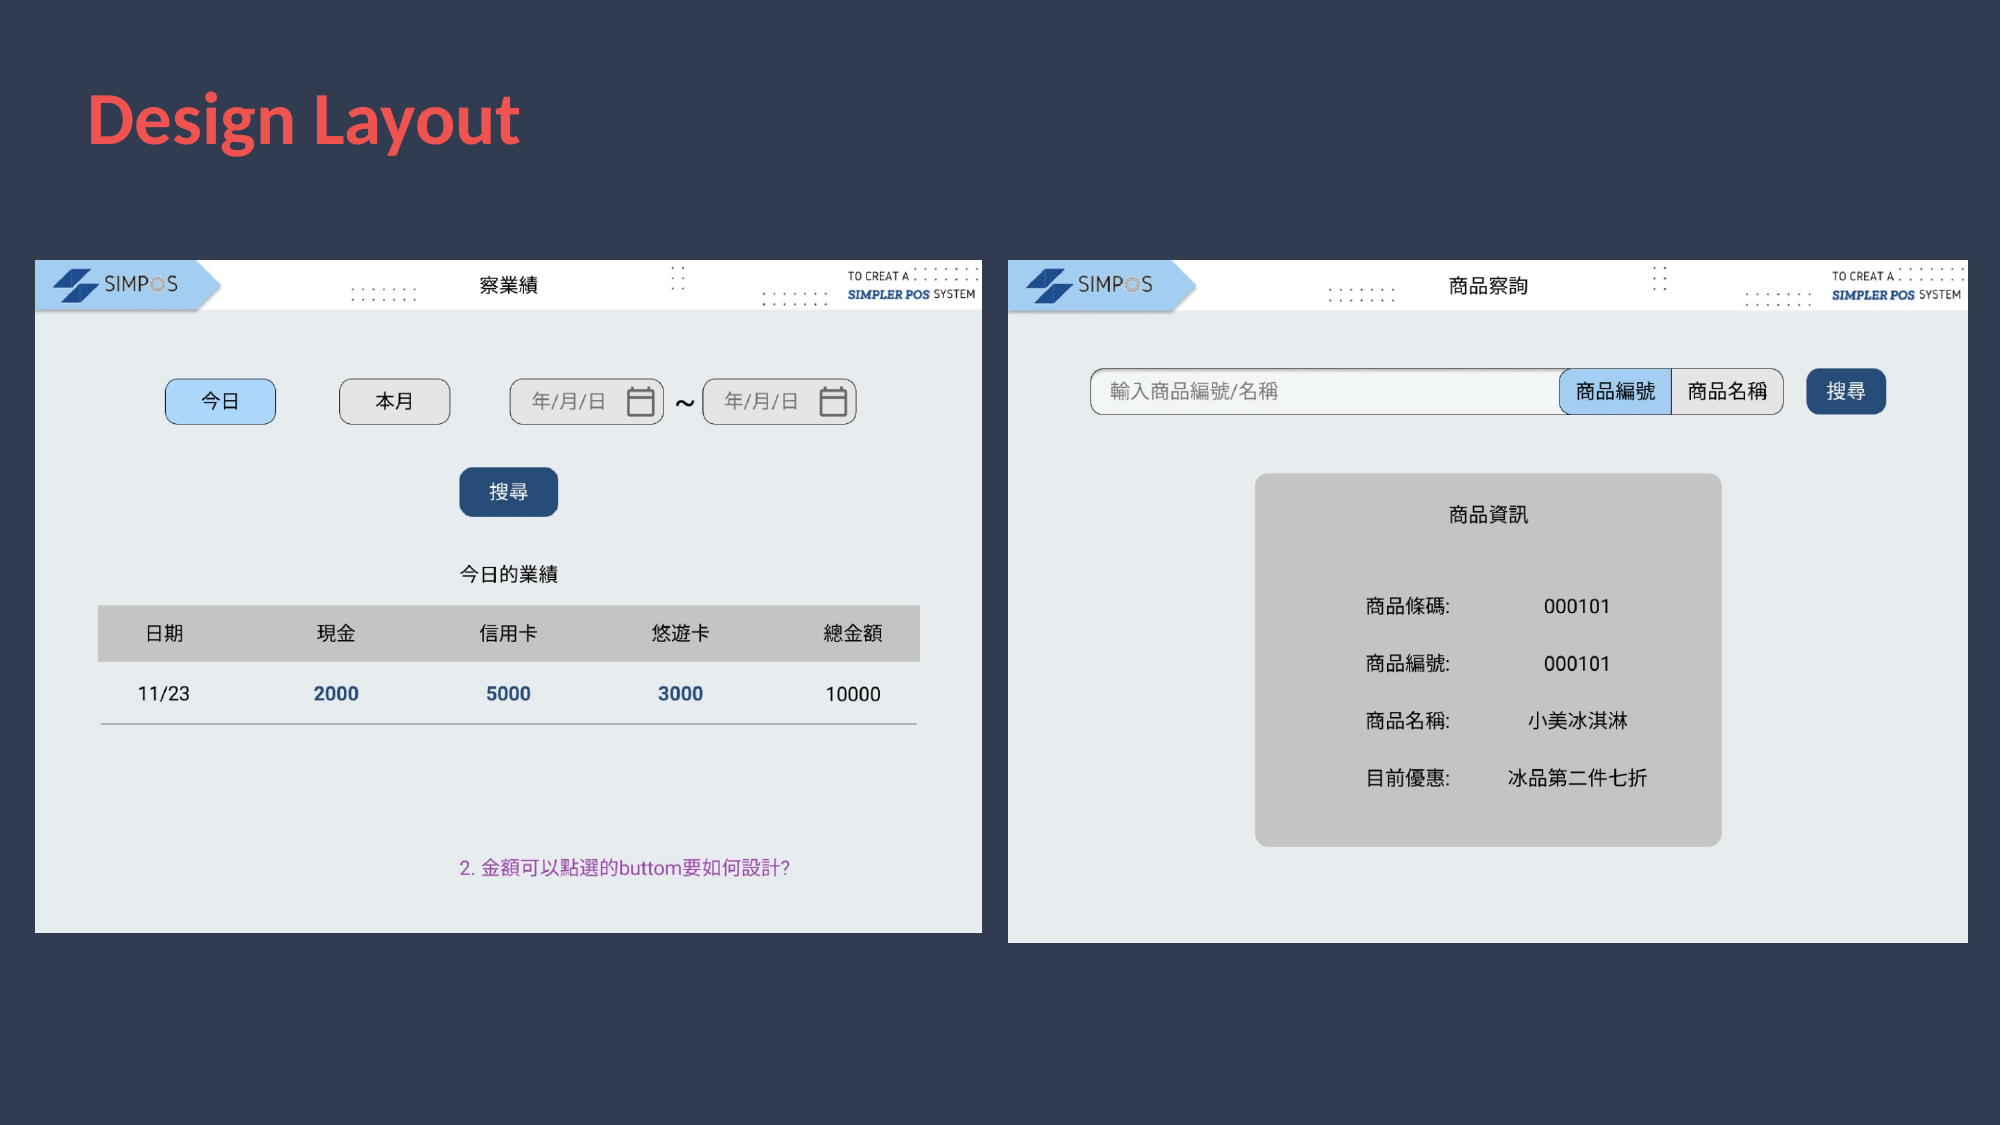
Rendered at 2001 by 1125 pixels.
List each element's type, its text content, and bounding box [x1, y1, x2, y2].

picture [1008, 260, 1968, 943]
picture [35, 260, 982, 933]
text_box Design Layout [72, 62, 1073, 168]
